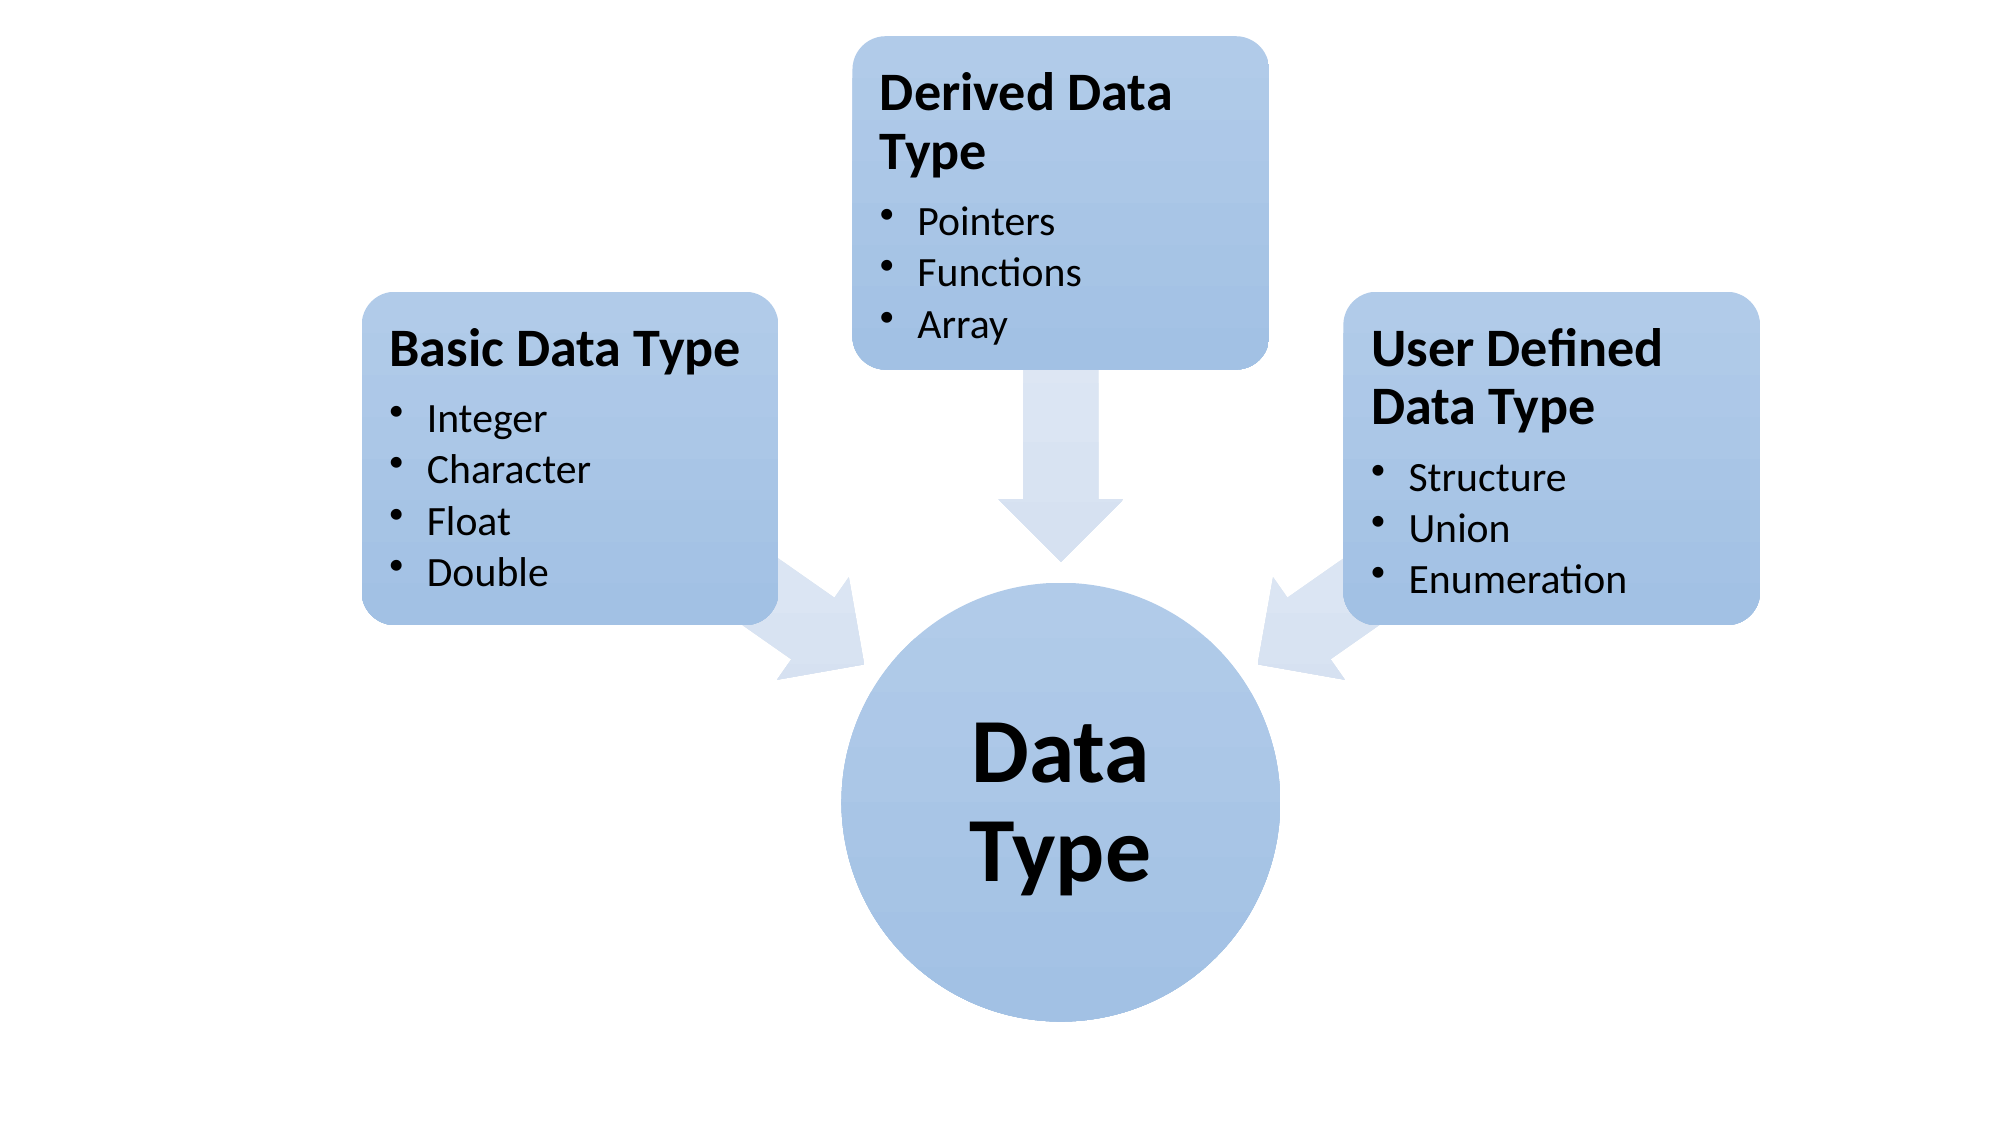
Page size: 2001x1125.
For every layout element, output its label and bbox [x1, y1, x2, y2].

list [248, 35, 1874, 1022]
